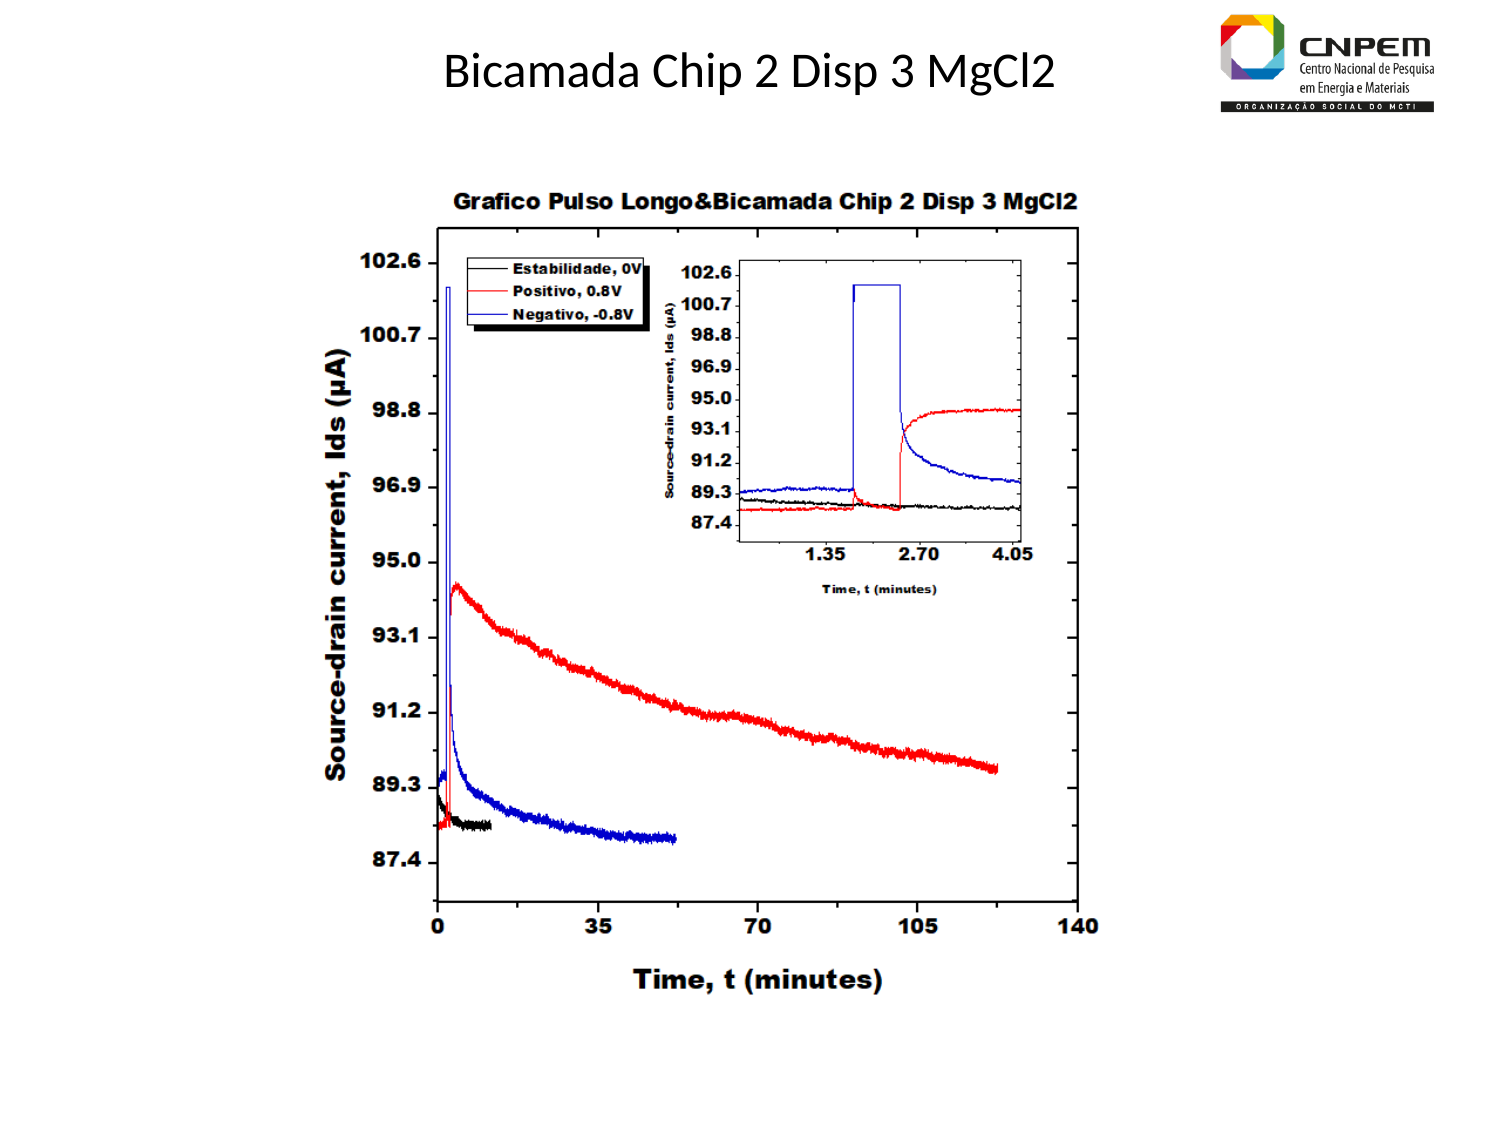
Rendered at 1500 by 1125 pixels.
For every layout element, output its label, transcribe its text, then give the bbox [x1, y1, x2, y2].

text_box Bicamada Chip 2 Disp 3 MgCl2 [428, 29, 1072, 105]
picture [269, 1, 1454, 1058]
